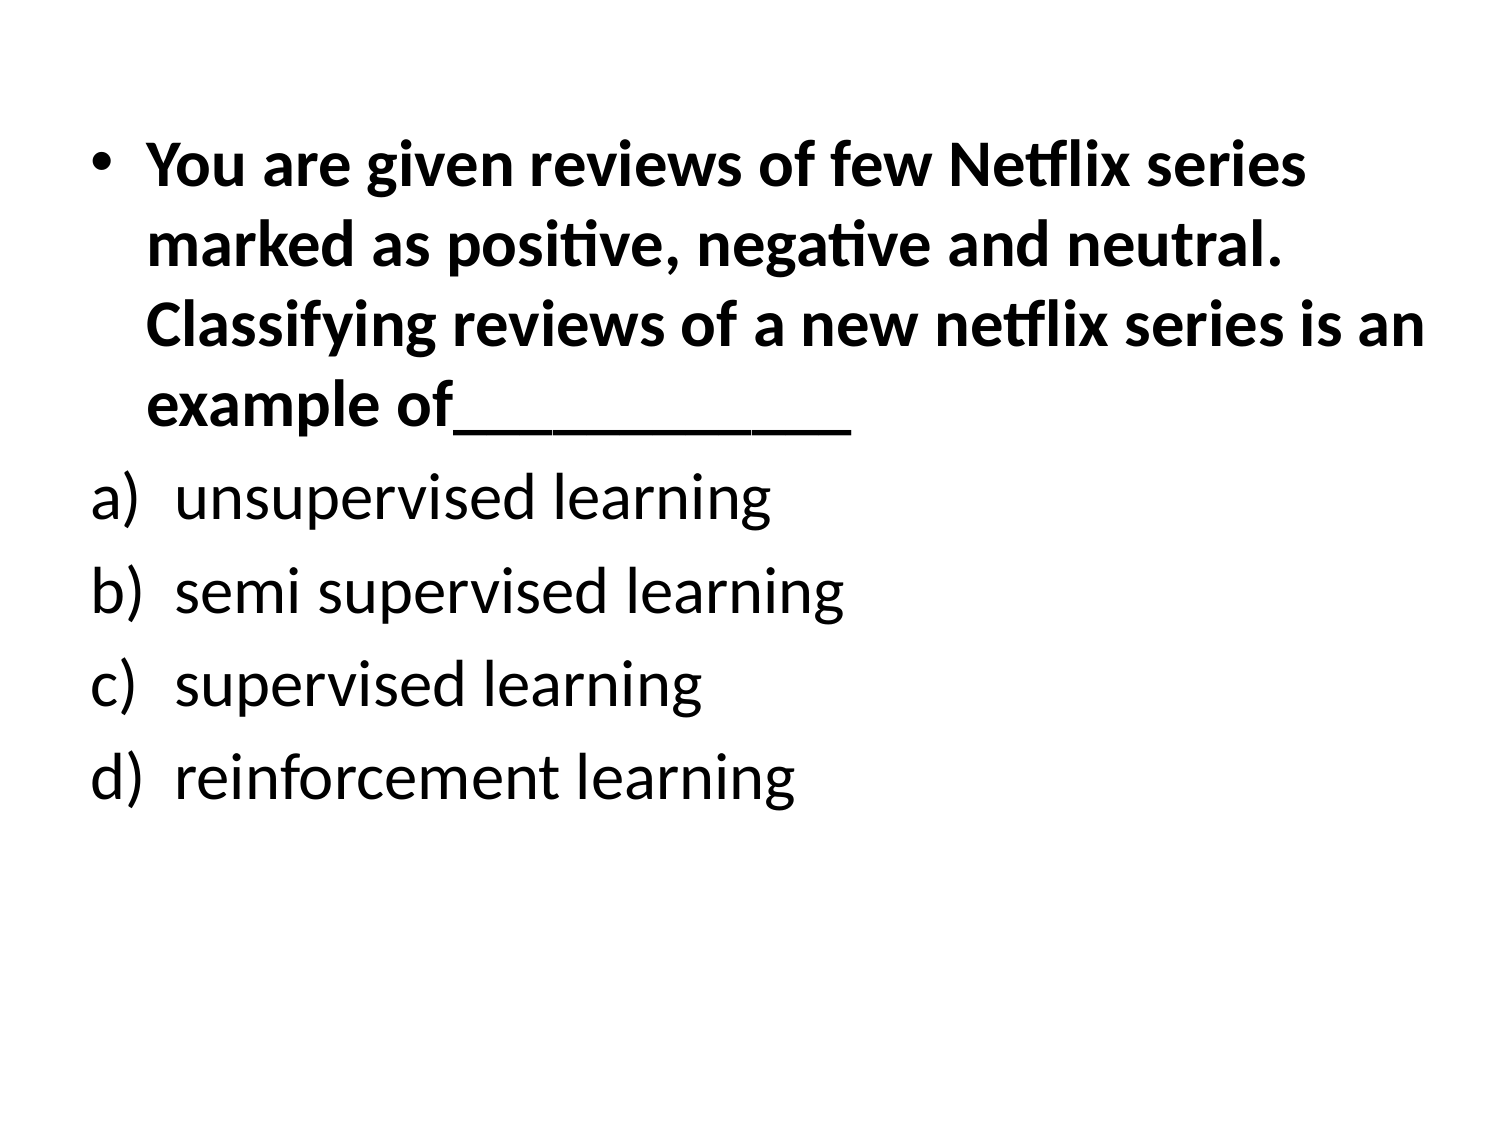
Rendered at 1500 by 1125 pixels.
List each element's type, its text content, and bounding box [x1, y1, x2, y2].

list You are given reviews of few Netflix series marked as positive, negative and neutral. Classifying reviews of a new netflix series is an example of____________ unsupervised learning semi supervised learning supervised learning reinforcement learning [75, 112, 1450, 1005]
